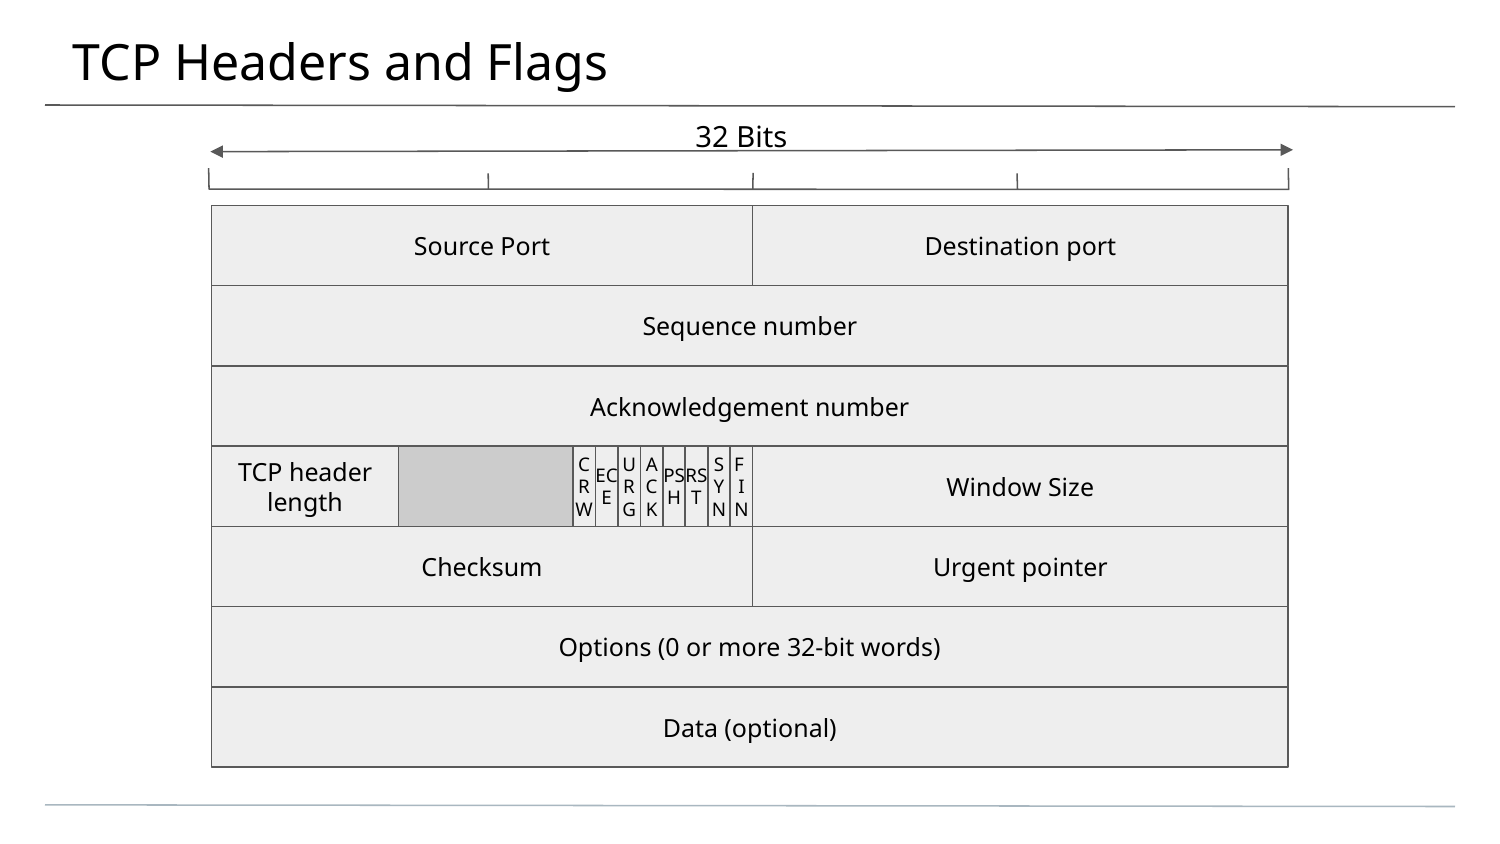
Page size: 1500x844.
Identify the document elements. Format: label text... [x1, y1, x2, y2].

text_box RS T [685, 446, 707, 526]
text_box ACK [640, 446, 662, 526]
text_box S Y N [707, 446, 730, 526]
text_box F I N [730, 446, 753, 526]
text_box TCP header length [211, 446, 398, 526]
text_box Data (optional) [211, 686, 1289, 768]
text_box Urgent pointer [752, 526, 1289, 607]
text_box Destination port [752, 205, 1289, 285]
text_box ECE [595, 446, 617, 526]
text_box PSH [662, 446, 685, 526]
title TCP Headers and Flags [0, 0, 1500, 88]
text_box Sequence number [211, 285, 1289, 366]
text_box URG [617, 446, 640, 526]
text_box Acknowledgement number [211, 366, 1289, 446]
text_box [398, 446, 573, 526]
text_box Checksum [211, 526, 752, 607]
text_box Options (0 or more 32-bit words) [211, 607, 1289, 686]
text_box Source Port [211, 205, 752, 285]
text_box CRW [573, 446, 595, 526]
text_box 32 Bits [538, 104, 944, 133]
text_box Window Size [753, 446, 1289, 526]
